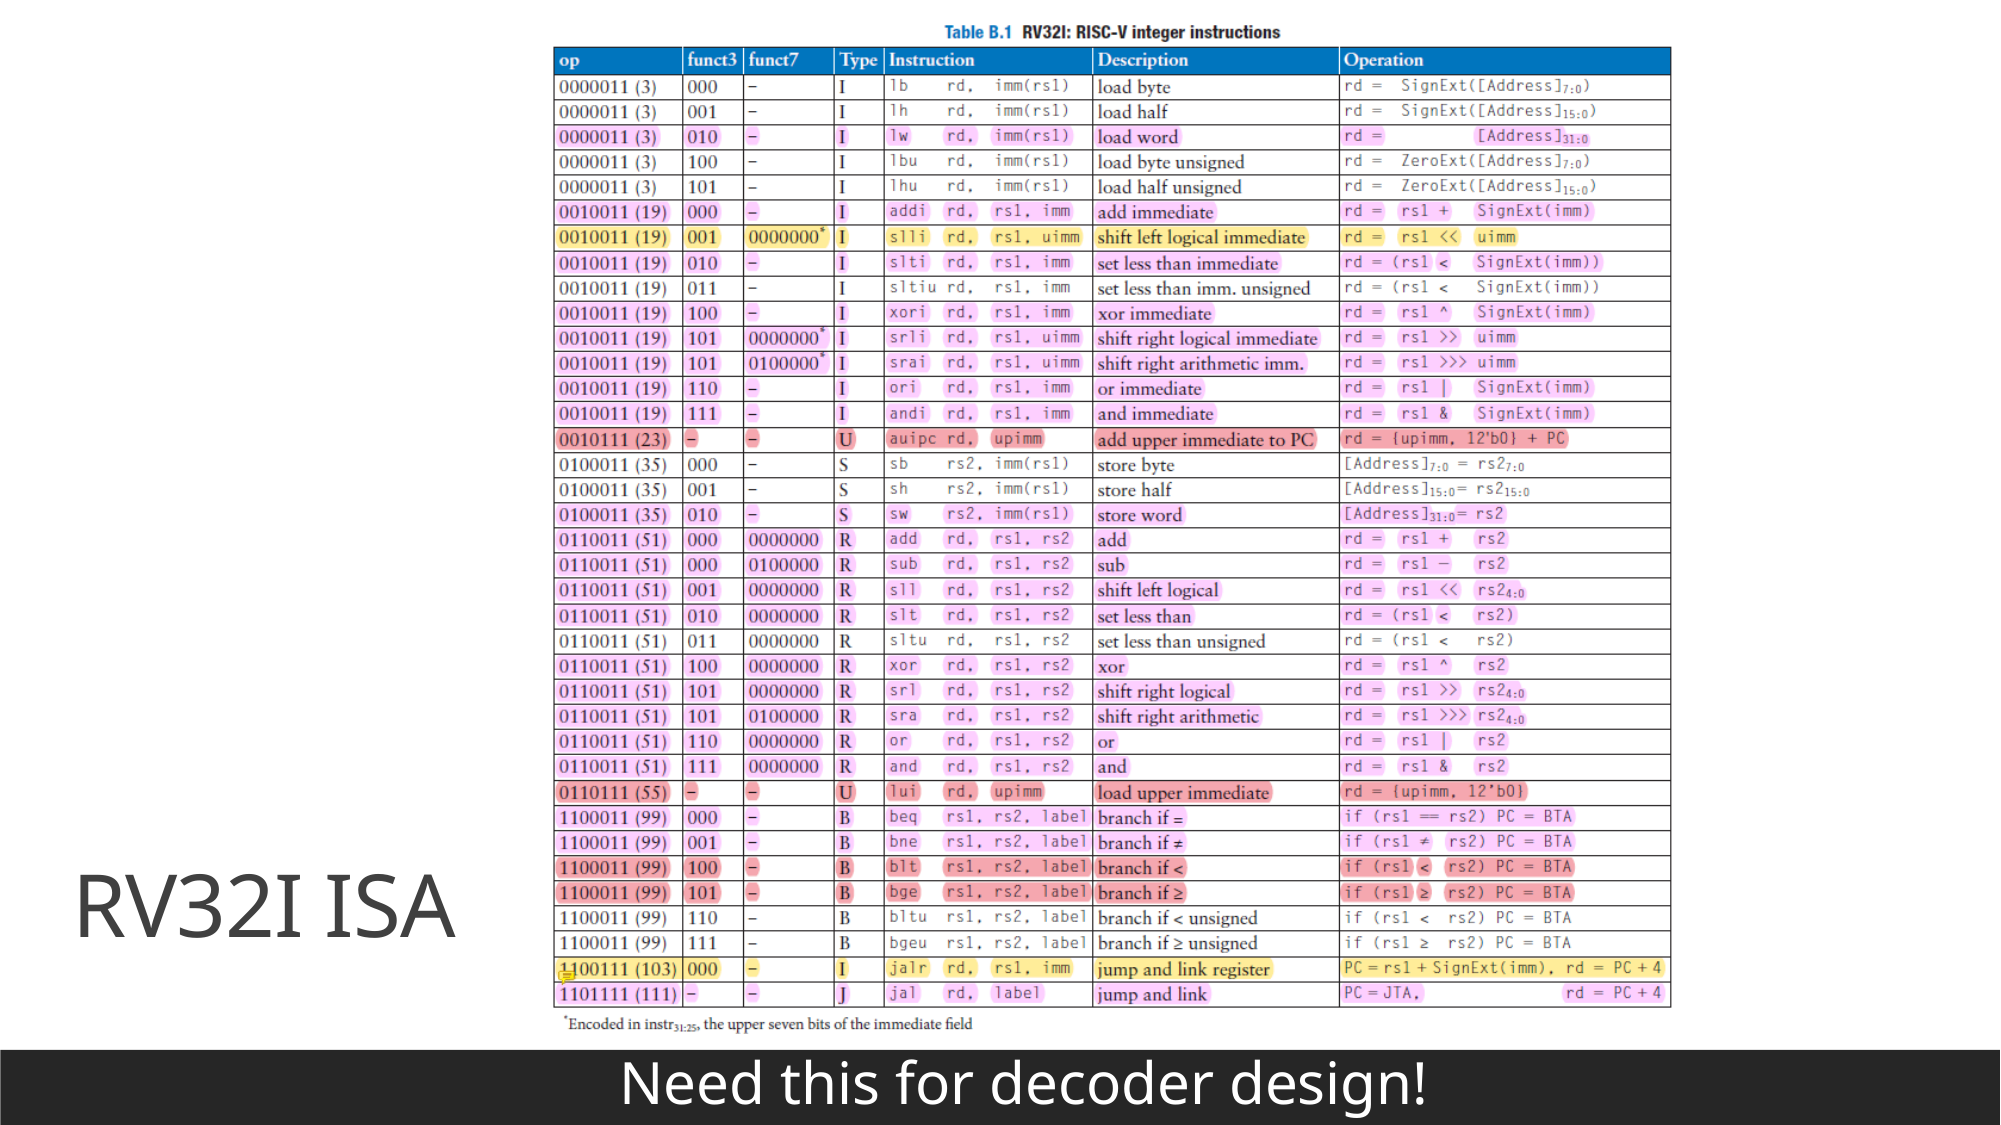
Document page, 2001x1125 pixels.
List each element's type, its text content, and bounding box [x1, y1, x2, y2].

title RV32I ISA [57, 843, 539, 966]
picture [542, 16, 1676, 1035]
text_box Need this for decoder design! [594, 1043, 1454, 1125]
